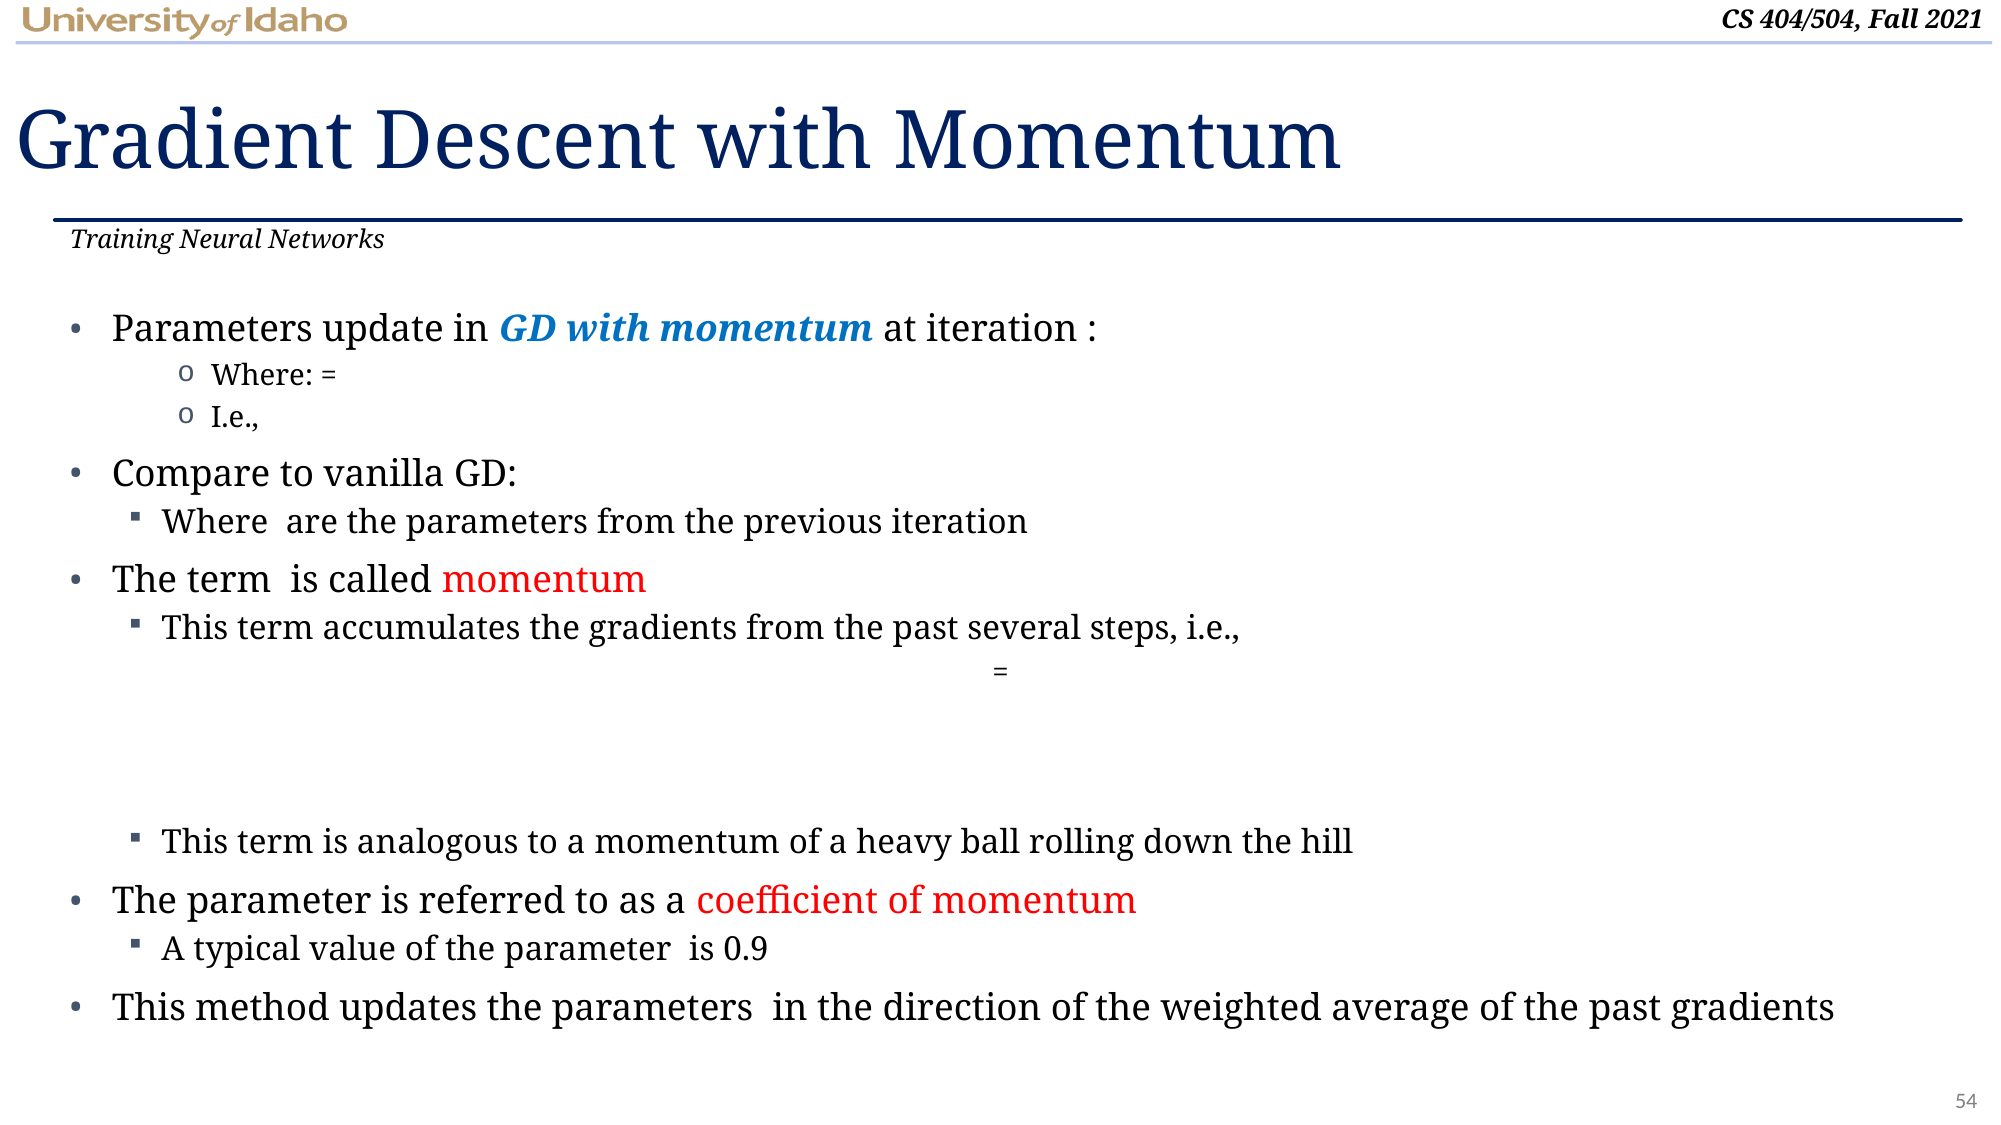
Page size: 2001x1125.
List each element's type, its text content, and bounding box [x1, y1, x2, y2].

picture [23, 7, 347, 40]
title Gradient Descent with Momentum [0, 66, 2000, 219]
list Training Neural Networks [55, 218, 1287, 270]
